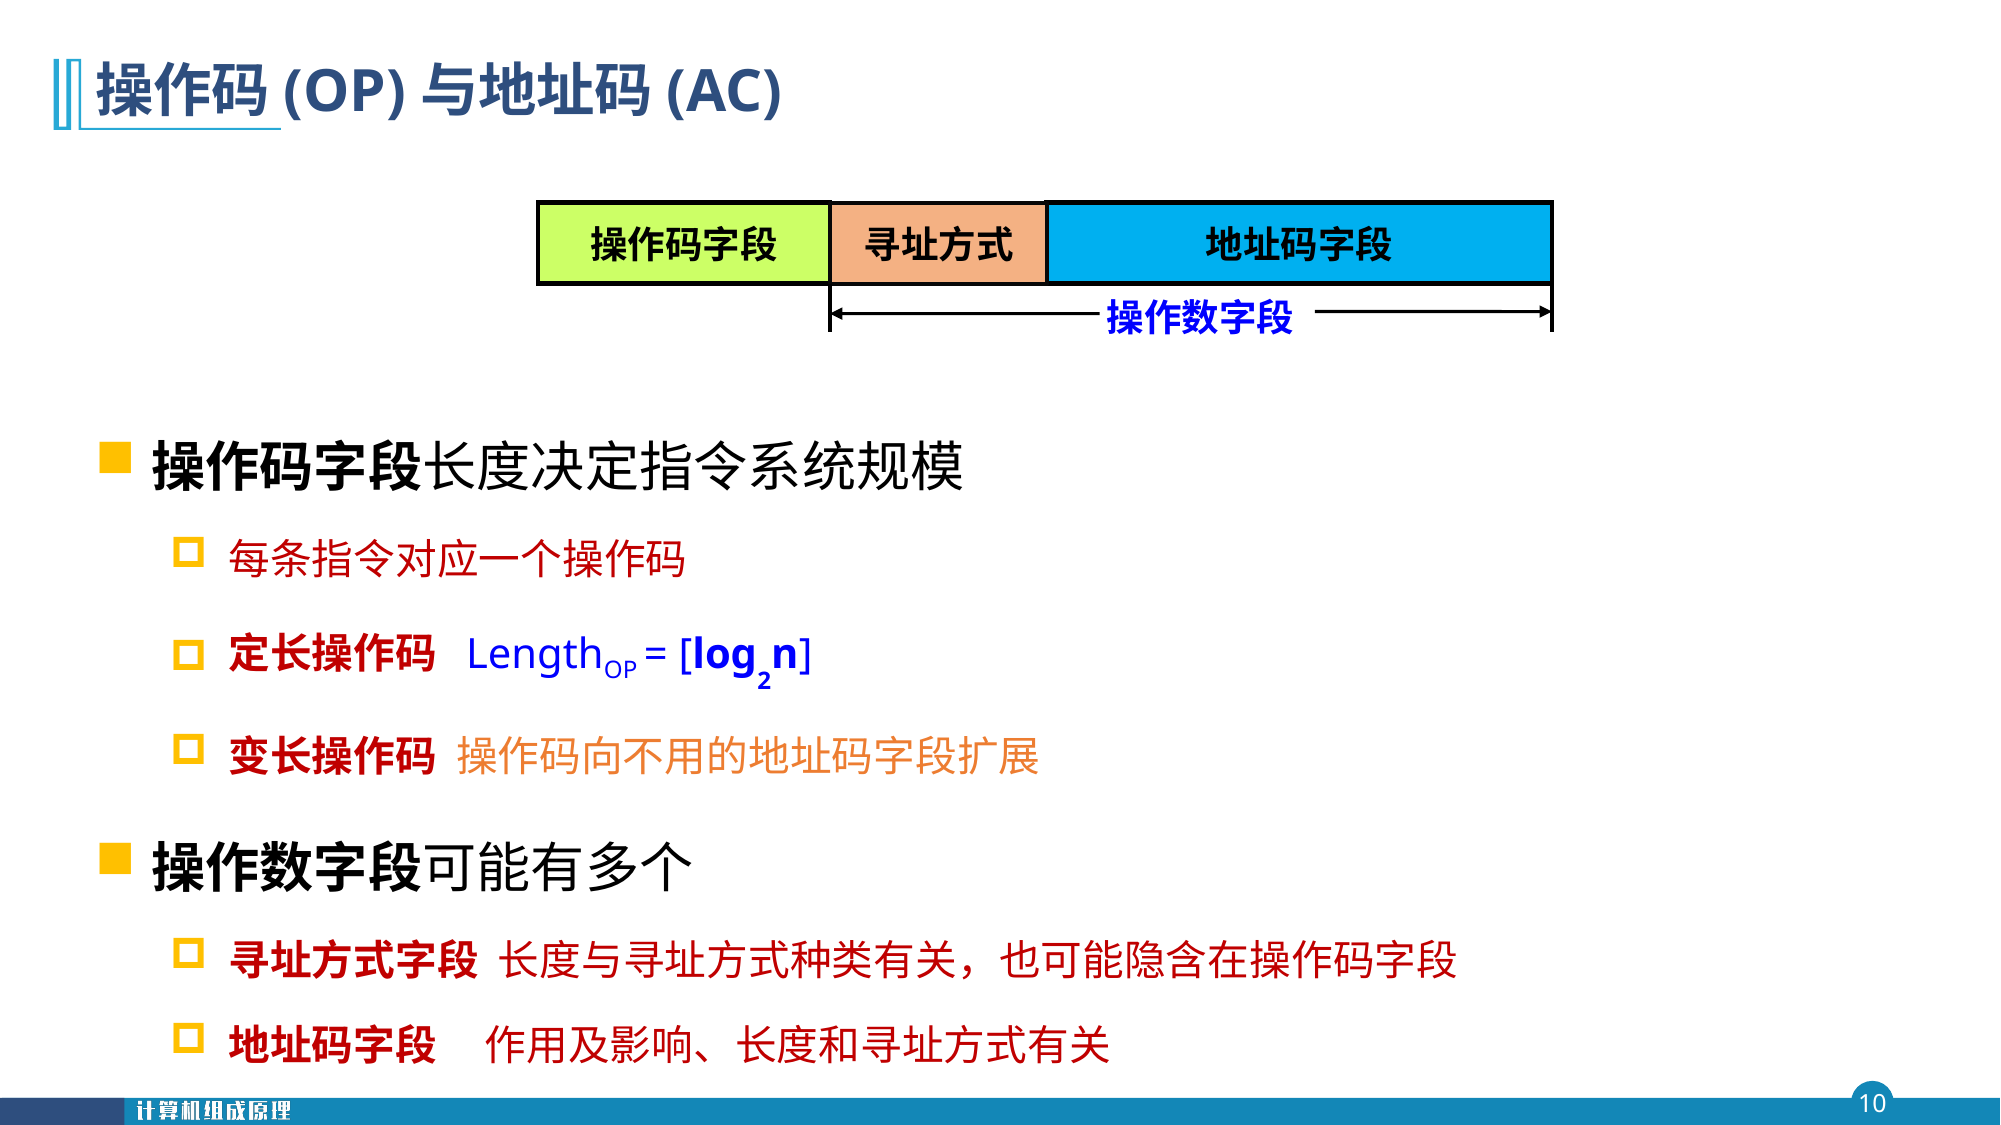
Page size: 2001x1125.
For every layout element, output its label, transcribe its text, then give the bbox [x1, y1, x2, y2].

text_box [538, 202, 1553, 347]
list 操作码字段长度决定指令系统规模 每条指令对应一个操作码 定长操作码 LengthOP = [log2n] 变长操作码 操作码向不用的地址码字段扩展 操作数字段可能有多个 寻址方式字段 长度与寻址方式种类有关，也可能隐含在操作码字段 地址码字段 作用及影响、长度和寻址方式有关 [80, 391, 1877, 1111]
title 操作码(OP)与地址码(AC) [80, 42, 1805, 144]
